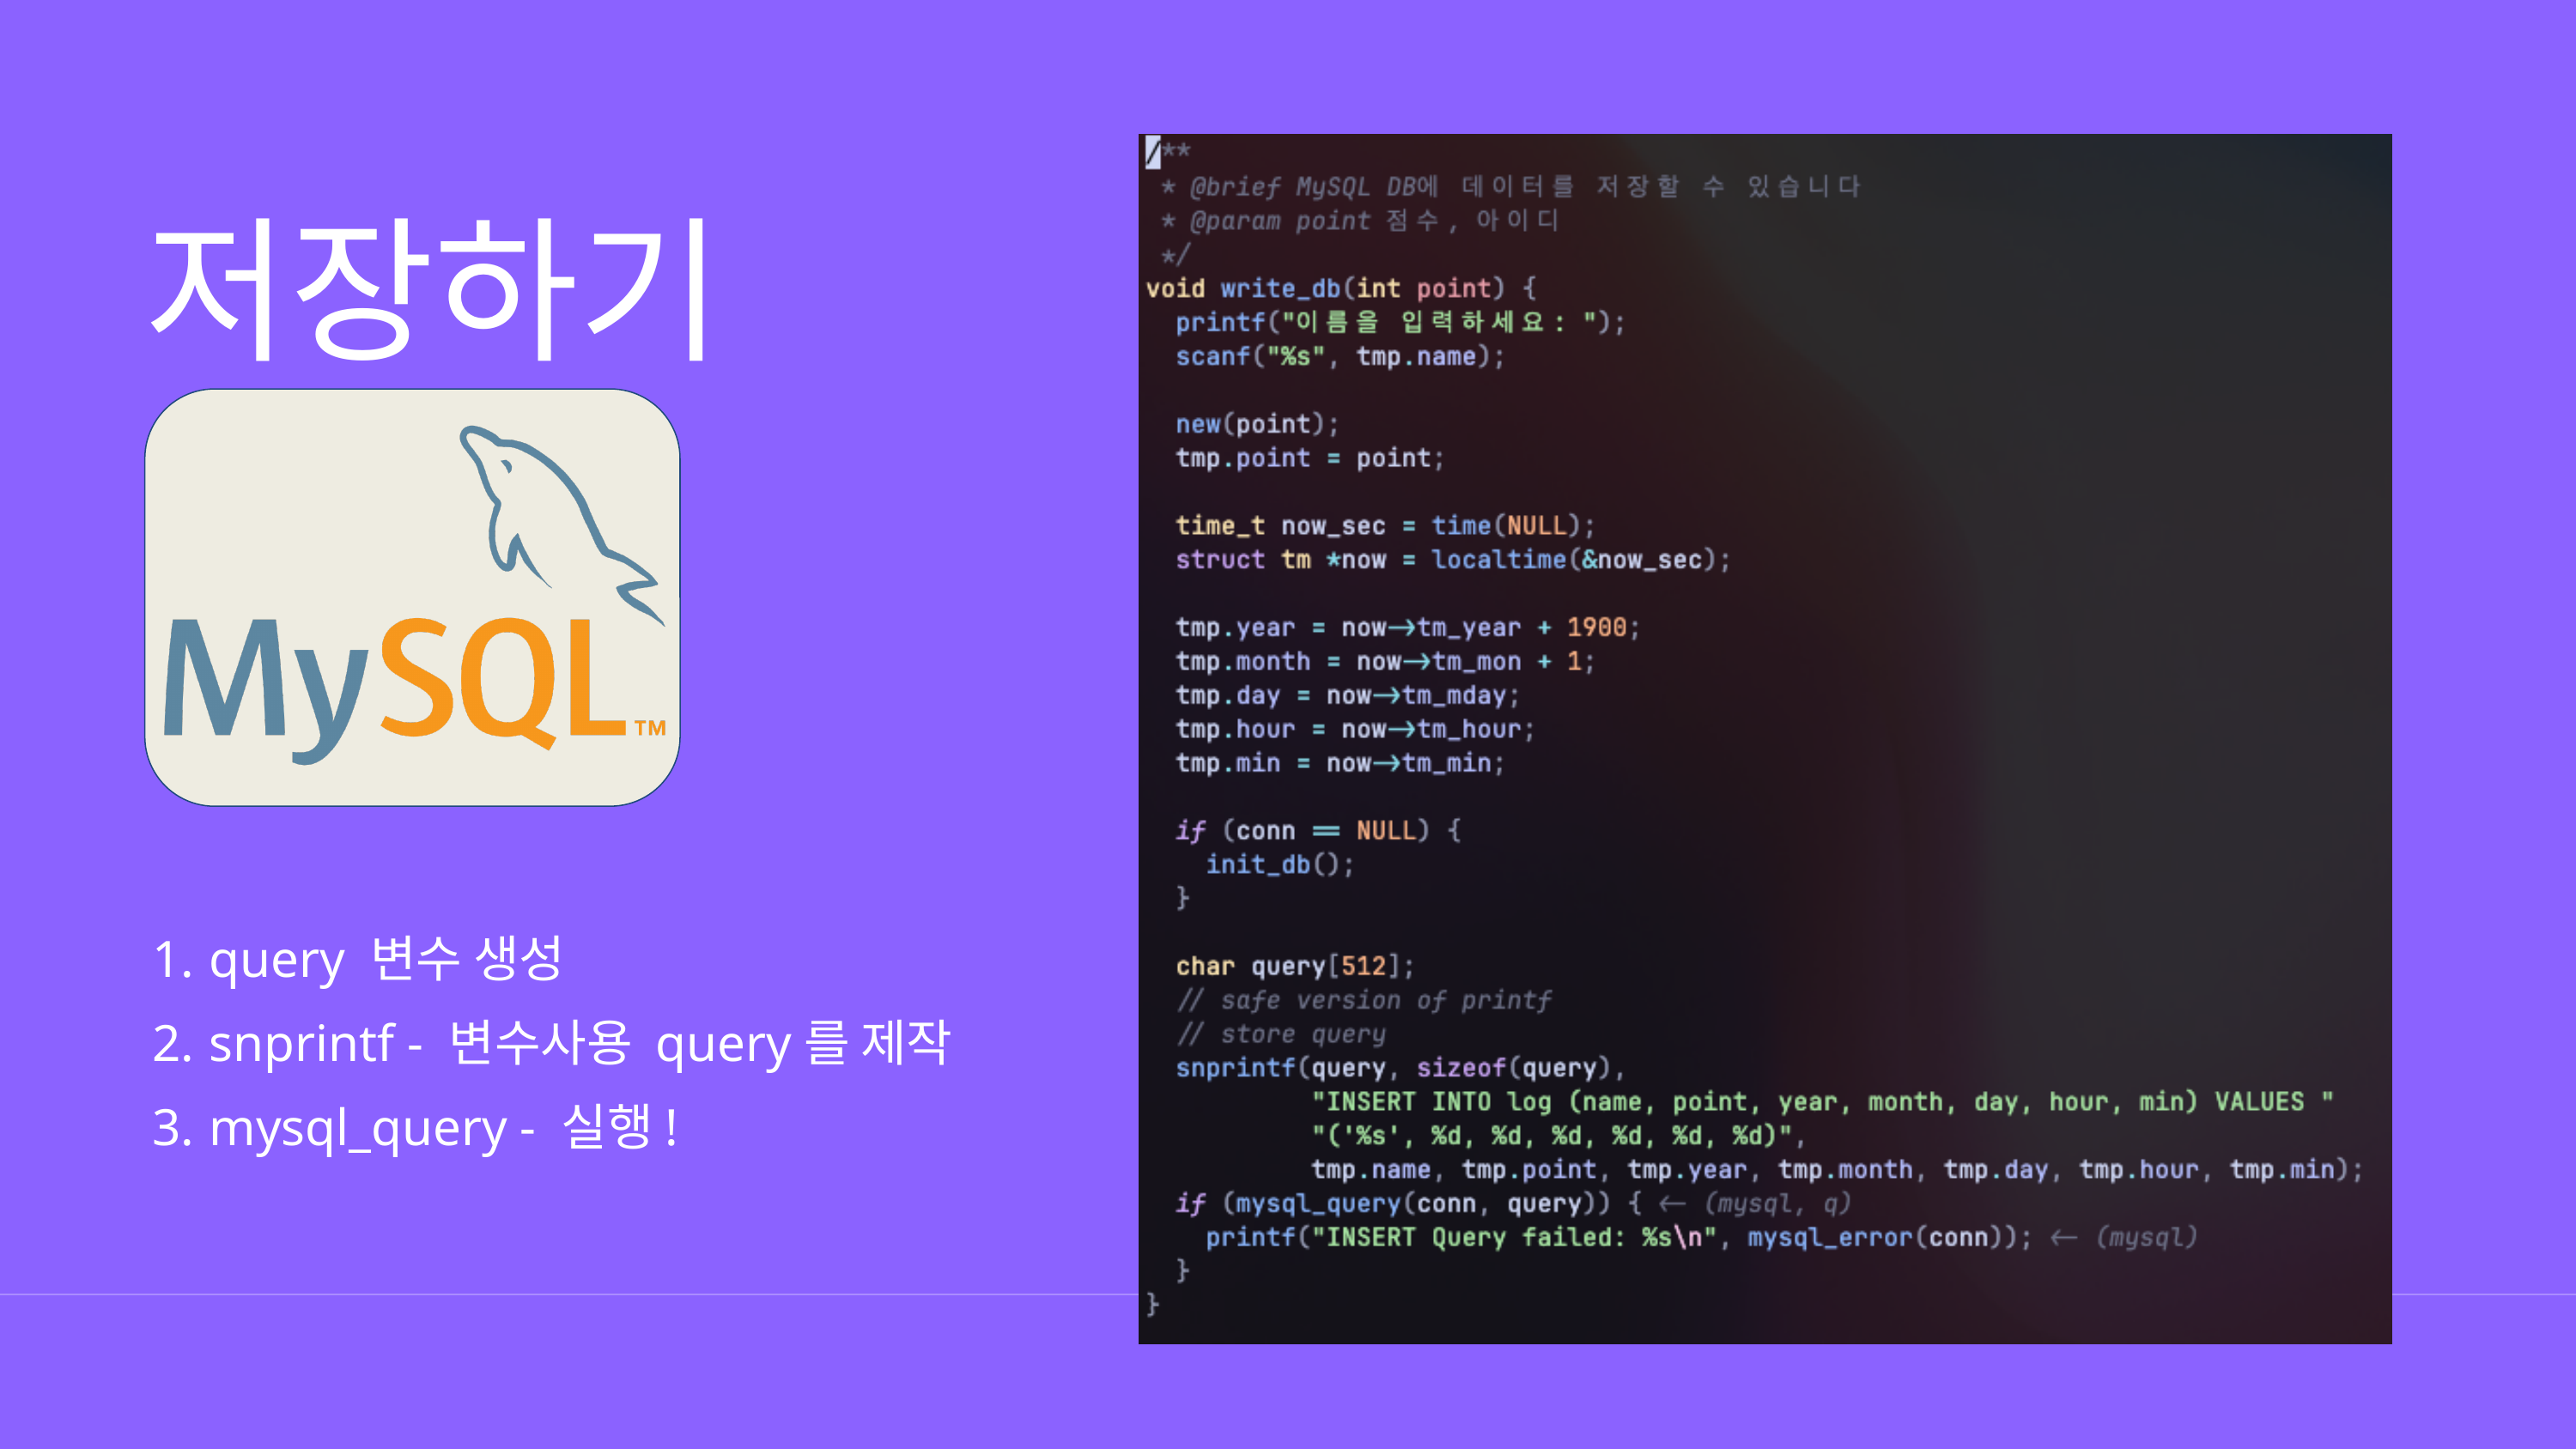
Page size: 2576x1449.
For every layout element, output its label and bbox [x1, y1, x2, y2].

picture [66, 226, 780, 939]
text_box [144, 134, 1136, 1135]
picture [1138, 134, 2392, 1345]
